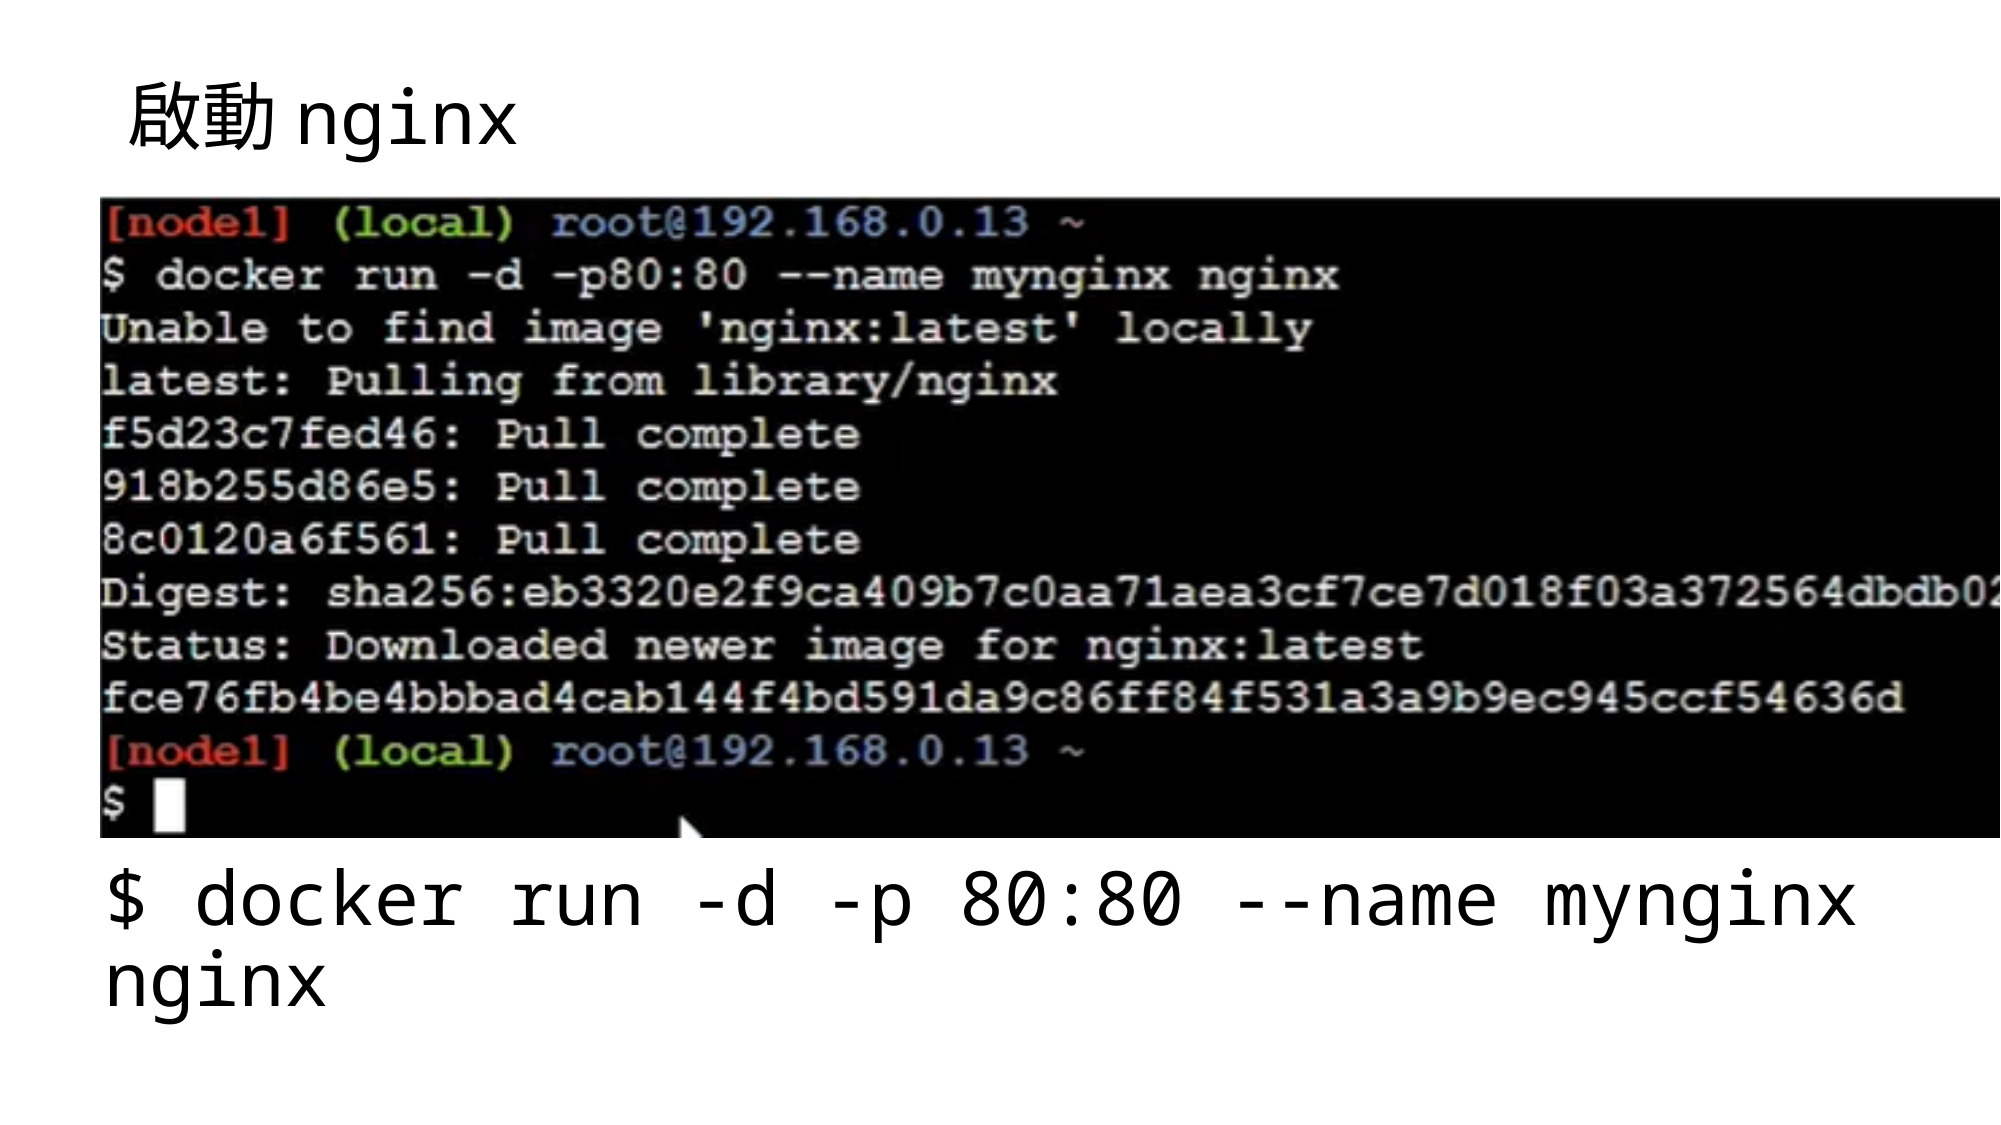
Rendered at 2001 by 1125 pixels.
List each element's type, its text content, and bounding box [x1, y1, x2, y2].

text_box 啟動nginx [112, 43, 761, 196]
title $ docker run -d -p 80:80 --name mynginx nginx [89, 806, 1947, 1078]
picture [100, 196, 2000, 838]
